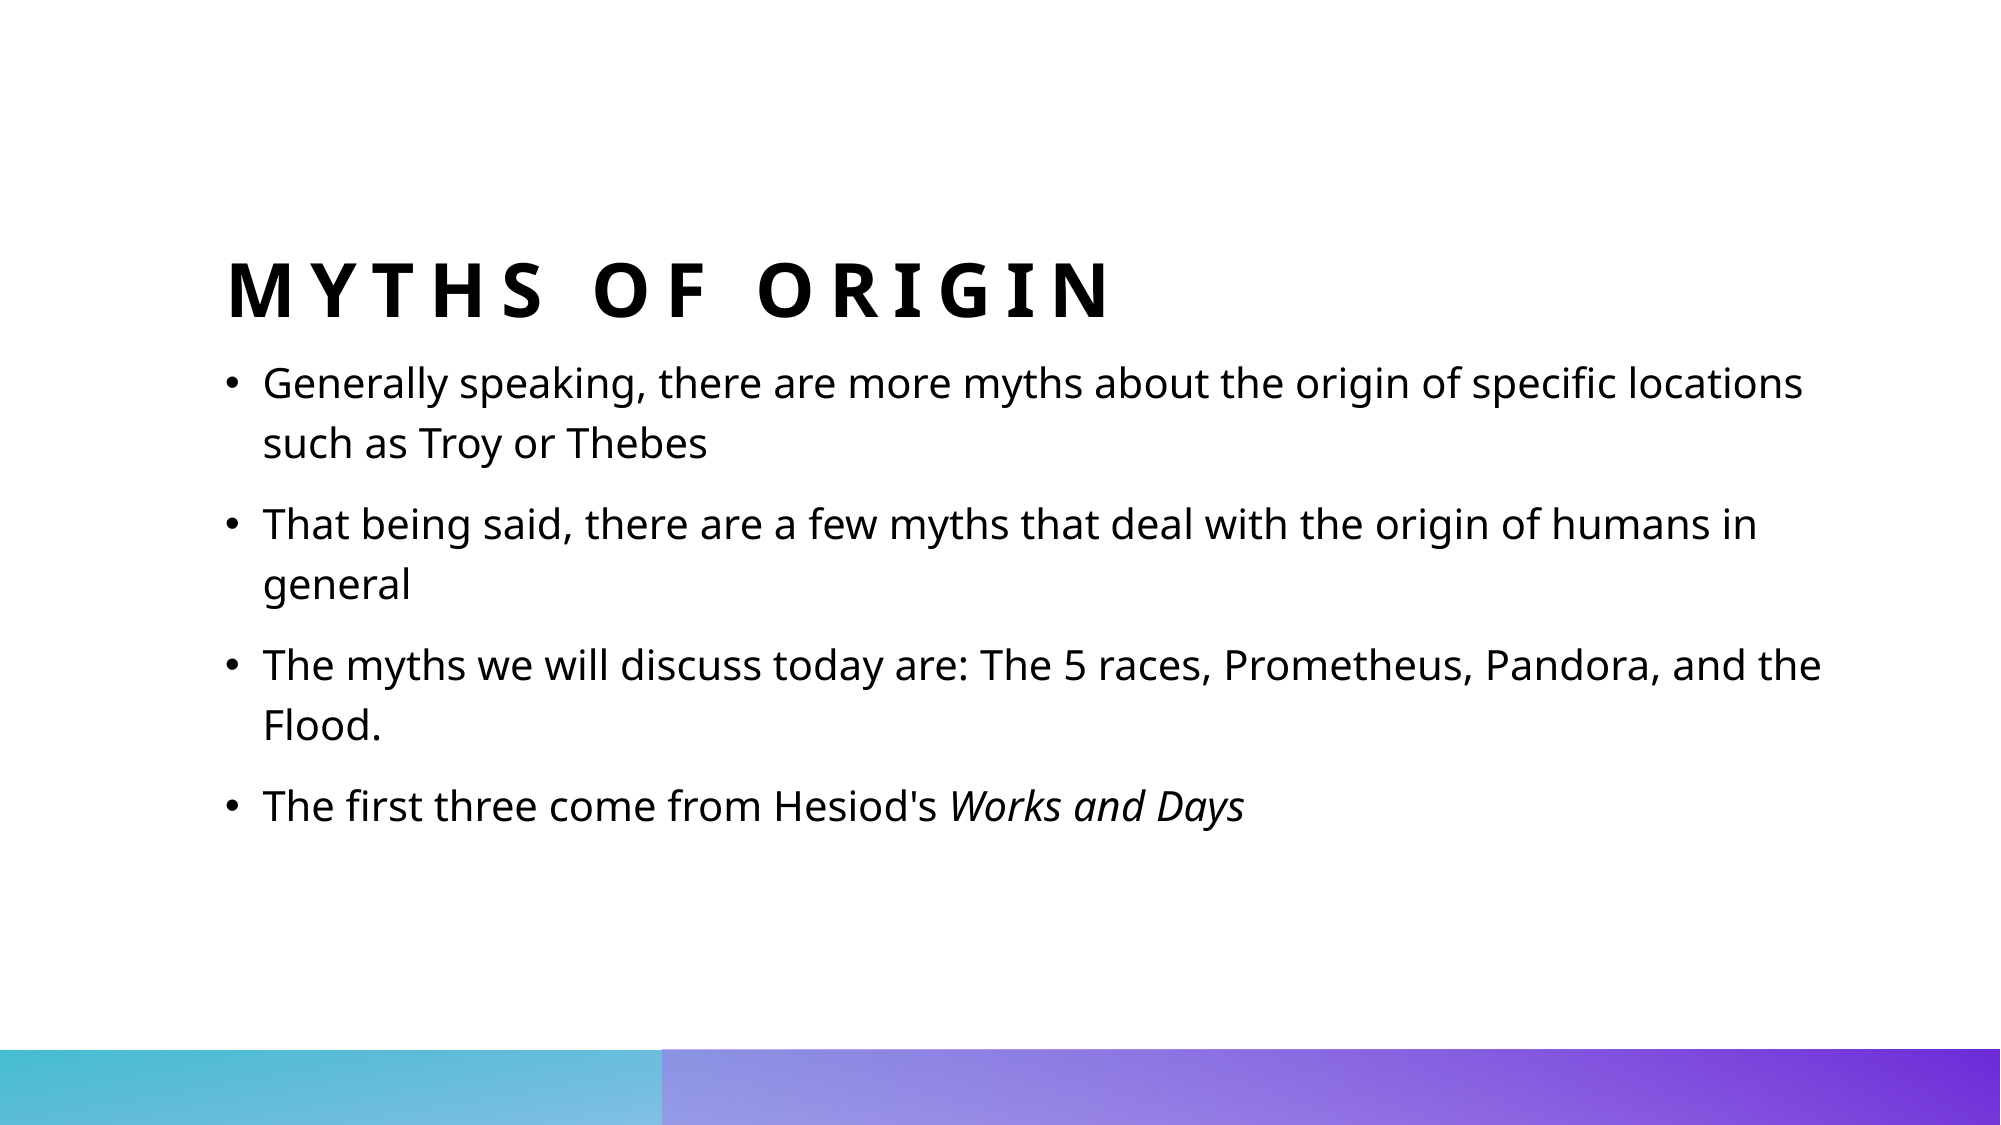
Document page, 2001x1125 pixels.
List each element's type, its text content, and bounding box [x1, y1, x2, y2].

list Generally speaking, there are more myths about the origin of specific locations such as Troy or Thebes That being said, there are a few myths that deal with the origin of humans in general The myths we will discuss today are: The 5 races, Prometheus, Pandora, and the Flood. The first three come from Hesiod's Works and Days [225, 346, 1905, 996]
title Myths of origin [225, 130, 1905, 333]
